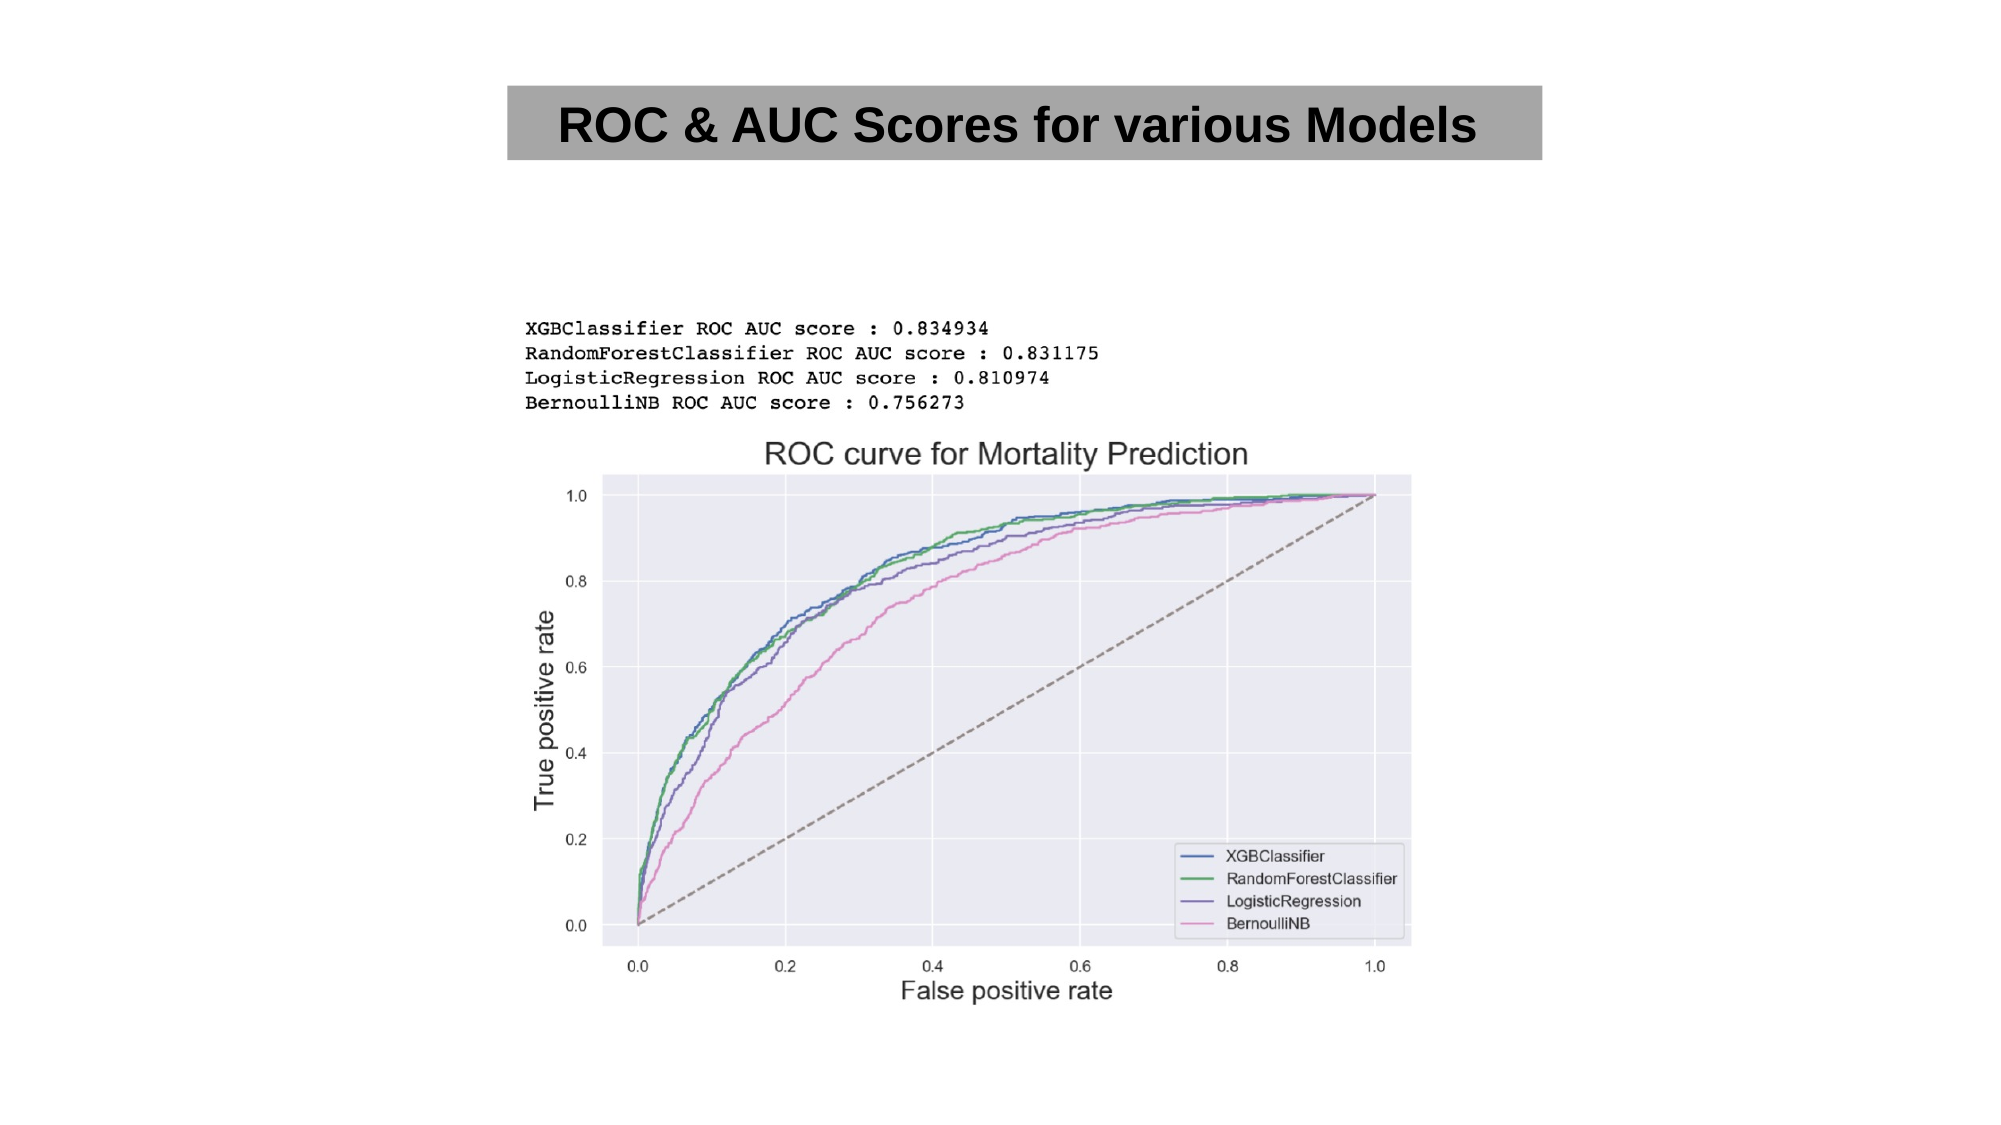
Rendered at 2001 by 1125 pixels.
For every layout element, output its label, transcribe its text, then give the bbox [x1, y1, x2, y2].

picture [491, 305, 1509, 1052]
text_box ROC & AUC Scores for various Models [507, 85, 1543, 161]
